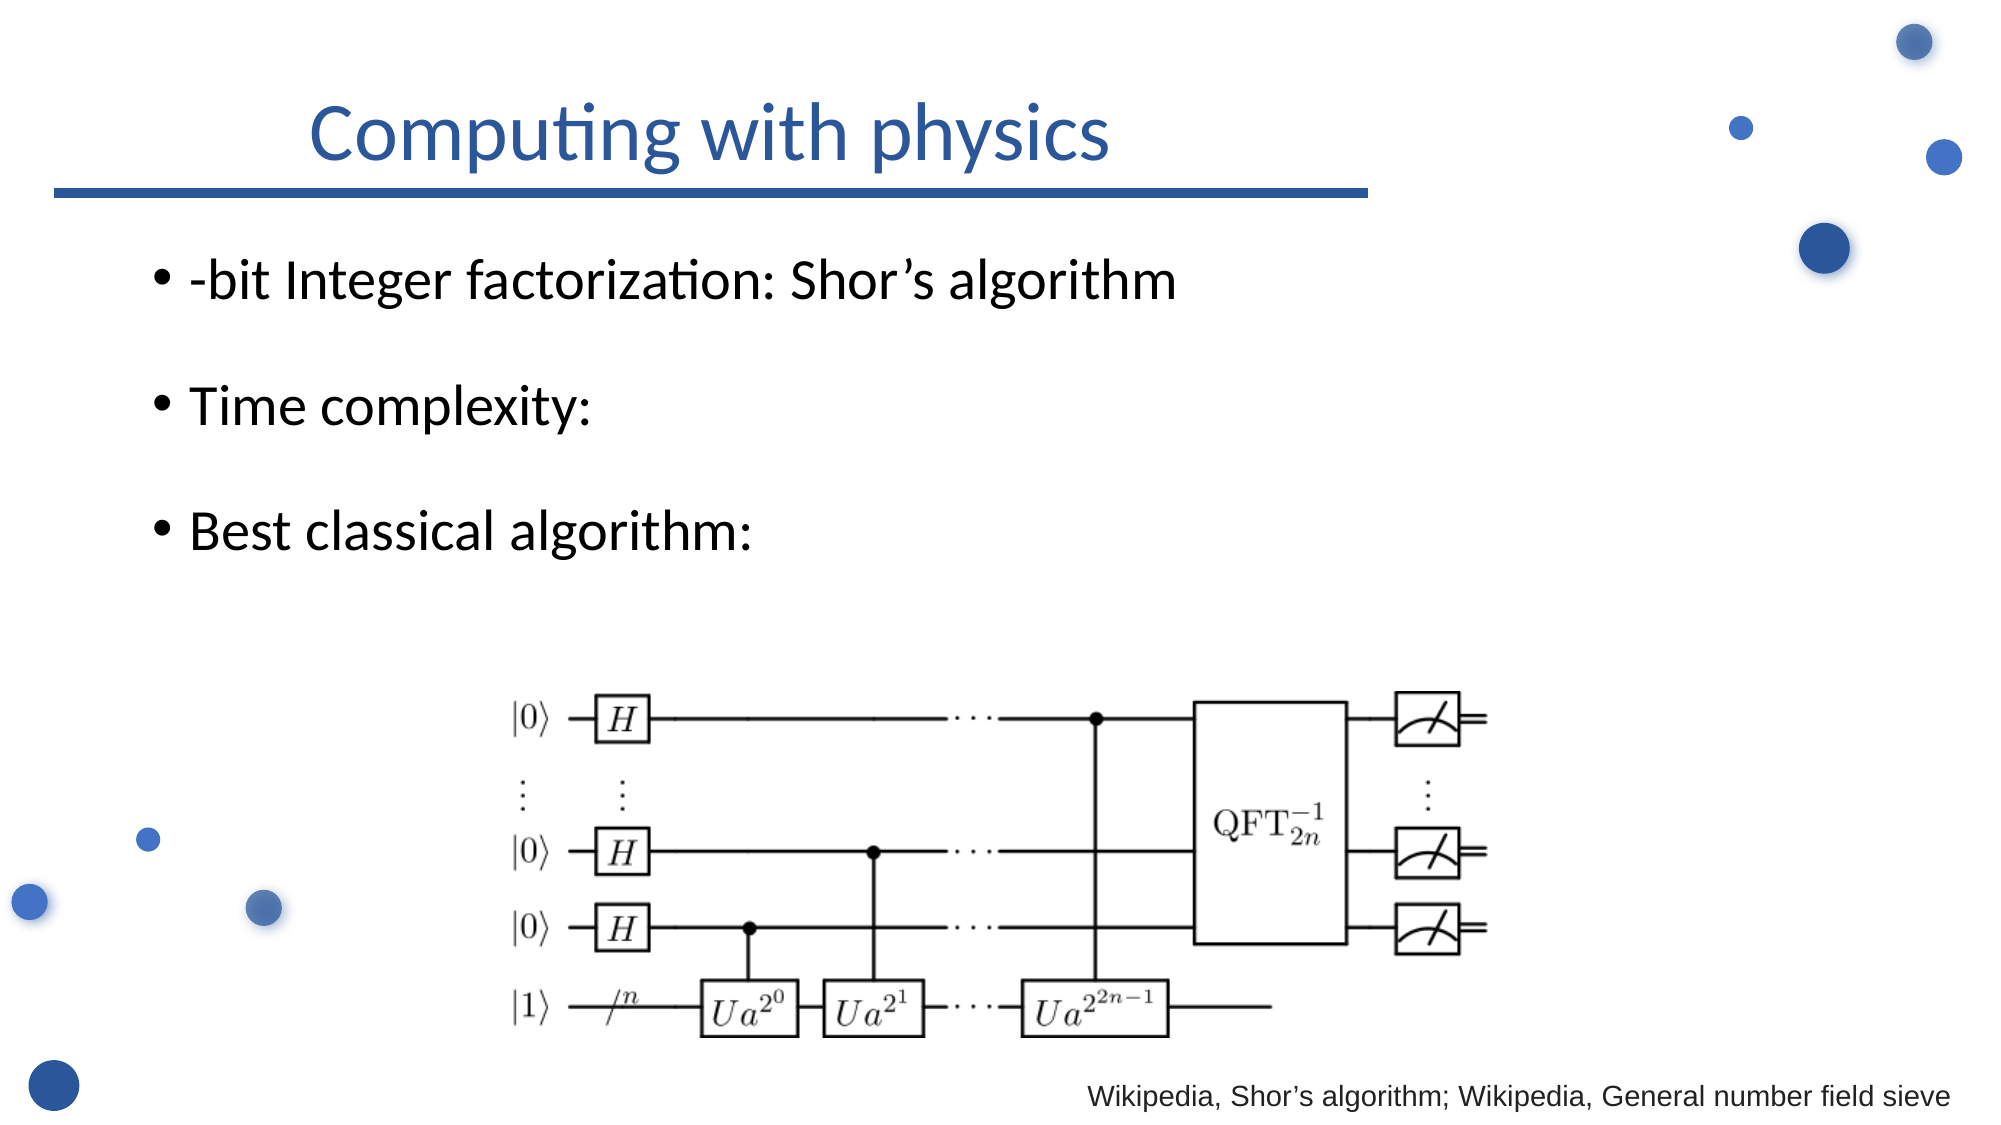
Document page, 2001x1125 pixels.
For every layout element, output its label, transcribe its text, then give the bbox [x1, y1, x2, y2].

picture [512, 691, 1488, 1038]
text_box [10, 882, 49, 922]
text_box Wikipedia, Shor’s algorithm; Wikipedia, General number field sieve [1072, 1069, 2000, 1120]
text_box [1797, 221, 1851, 275]
text_box [1727, 114, 1755, 142]
text_box [1924, 138, 1964, 177]
text_box [27, 1059, 81, 1112]
text_box [1895, 22, 1934, 62]
text_box Computing with physics [53, 69, 1369, 185]
text_box [135, 826, 162, 853]
text_box [244, 888, 283, 928]
